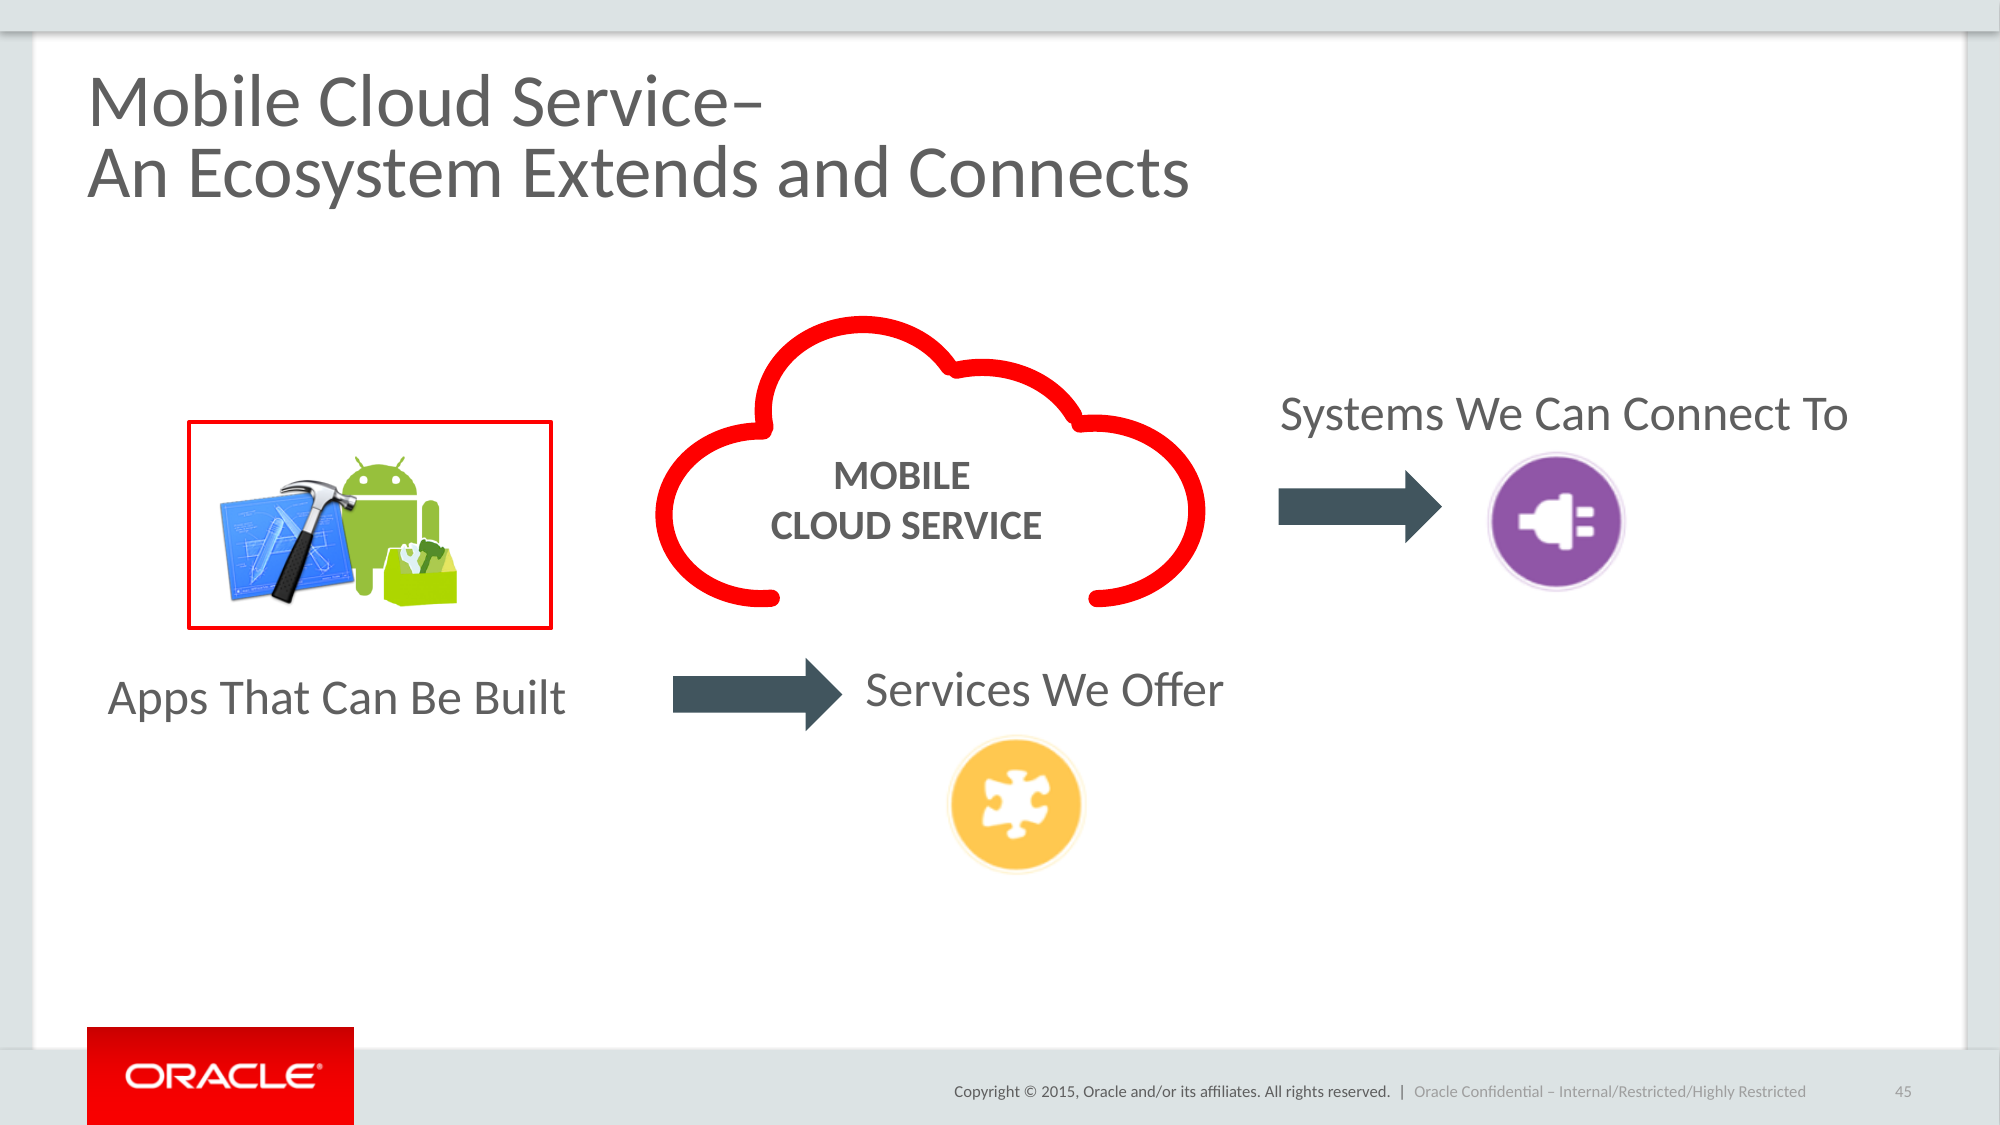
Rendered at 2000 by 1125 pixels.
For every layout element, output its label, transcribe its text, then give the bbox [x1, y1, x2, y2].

slide_number 45 [1849, 1075, 1913, 1106]
footer Oracle Confidential – Internal/Restricted/Highly Restricted [1414, 1075, 1849, 1106]
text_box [672, 657, 1266, 883]
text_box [663, 324, 1198, 599]
title Mobile Cloud Service– An Ecosystem Extends and Connects [87, 66, 1913, 213]
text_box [107, 421, 585, 822]
picture [87, 1027, 354, 1125]
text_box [1225, 387, 1904, 600]
